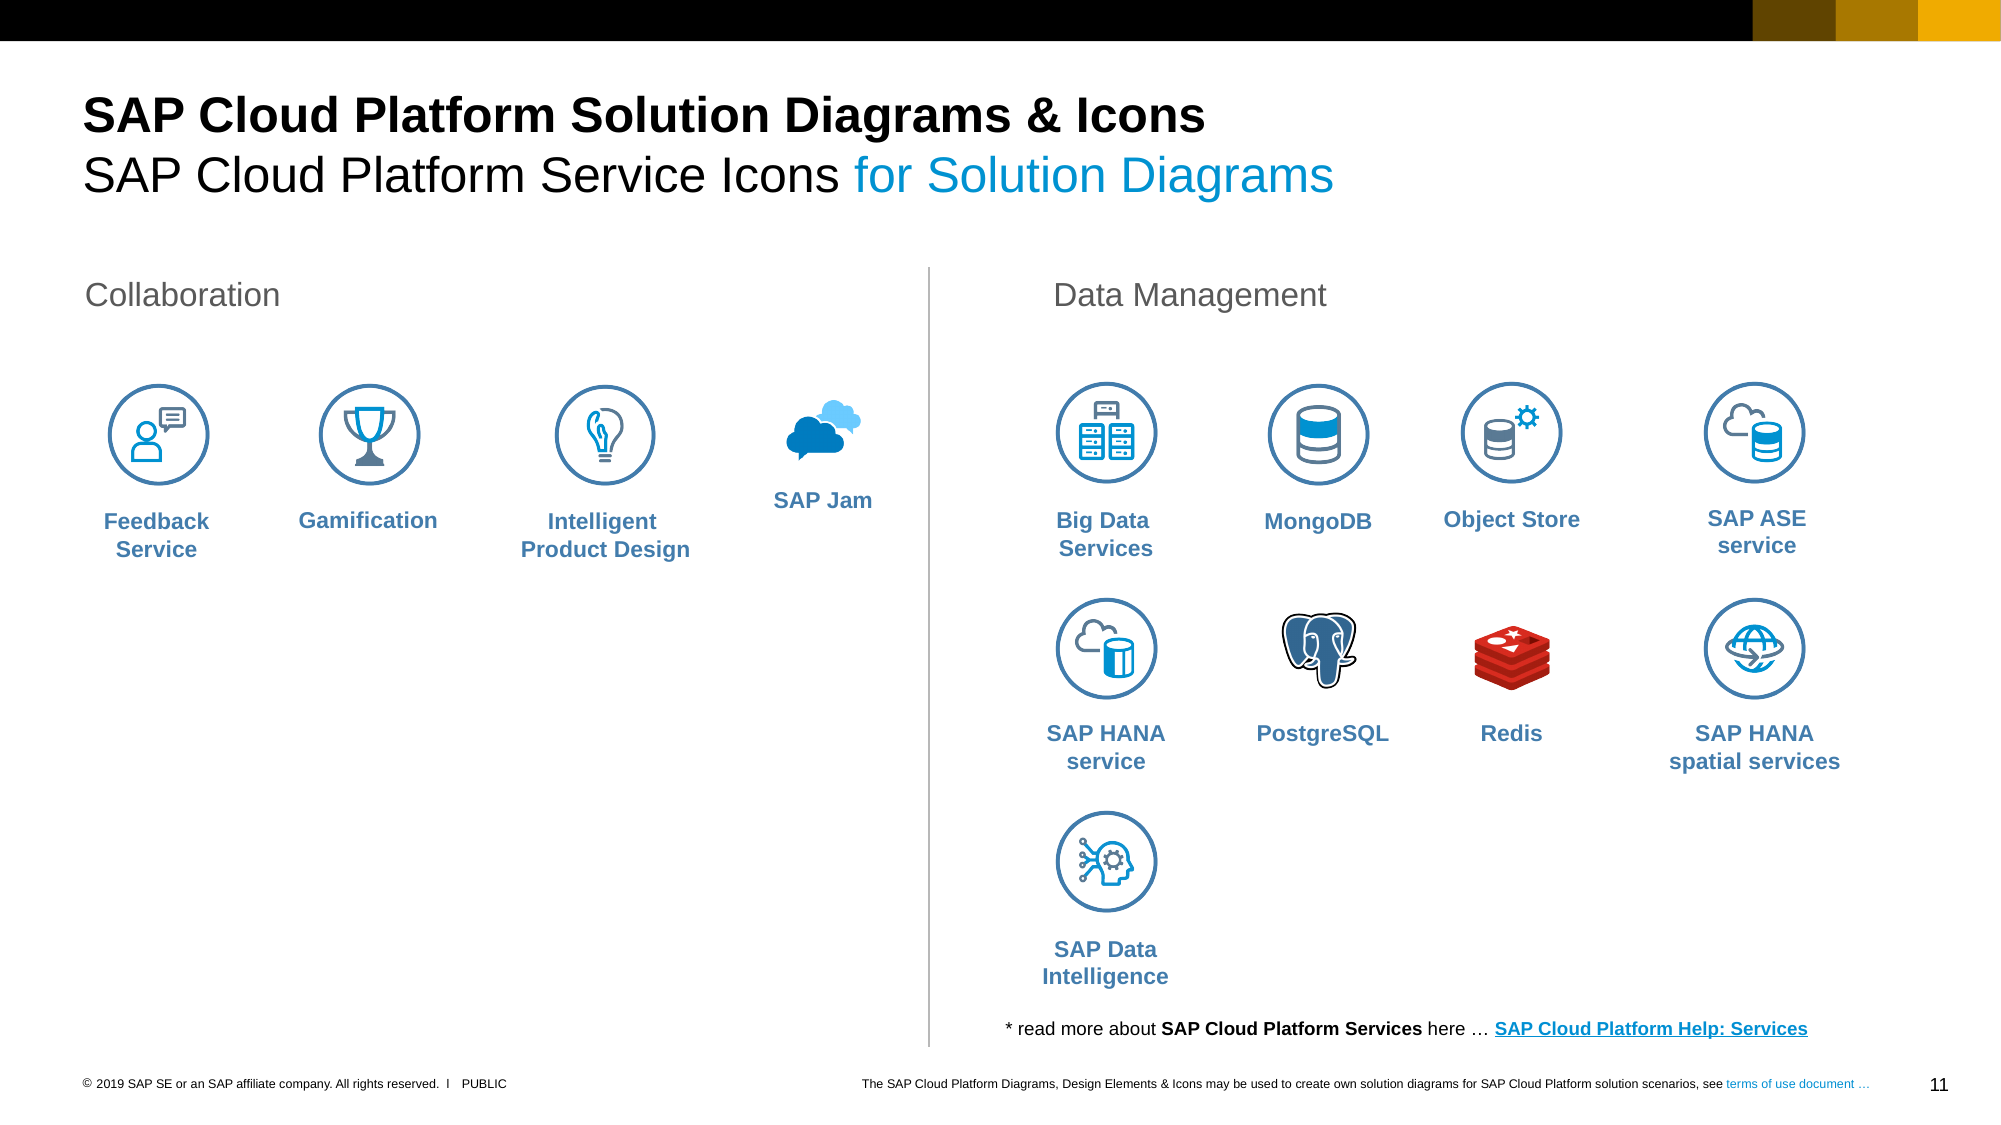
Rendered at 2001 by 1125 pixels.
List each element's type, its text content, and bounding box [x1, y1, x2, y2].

picture [1748, 1081, 1756, 1088]
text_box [1036, 801, 1175, 991]
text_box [99, 375, 219, 563]
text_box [1467, 613, 1557, 747]
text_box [518, 376, 693, 563]
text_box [1046, 373, 1166, 562]
text_box Data Management [1047, 267, 1441, 319]
text_box Collaboration [78, 267, 472, 319]
title SAP Cloud Platform Solution Diagrams & Icons SAP Cloud Platform Service Icons for Solution Diagrams [82, 82, 1918, 204]
text_box * read more about SAP Cloud Platform Services here … SAP Cloud Platform Help: Services [990, 1008, 1829, 1047]
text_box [772, 385, 874, 514]
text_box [1034, 588, 1179, 775]
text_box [1658, 588, 1851, 775]
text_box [1675, 373, 1839, 560]
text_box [1255, 605, 1391, 747]
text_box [1440, 373, 1584, 533]
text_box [298, 375, 439, 534]
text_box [1259, 375, 1378, 535]
